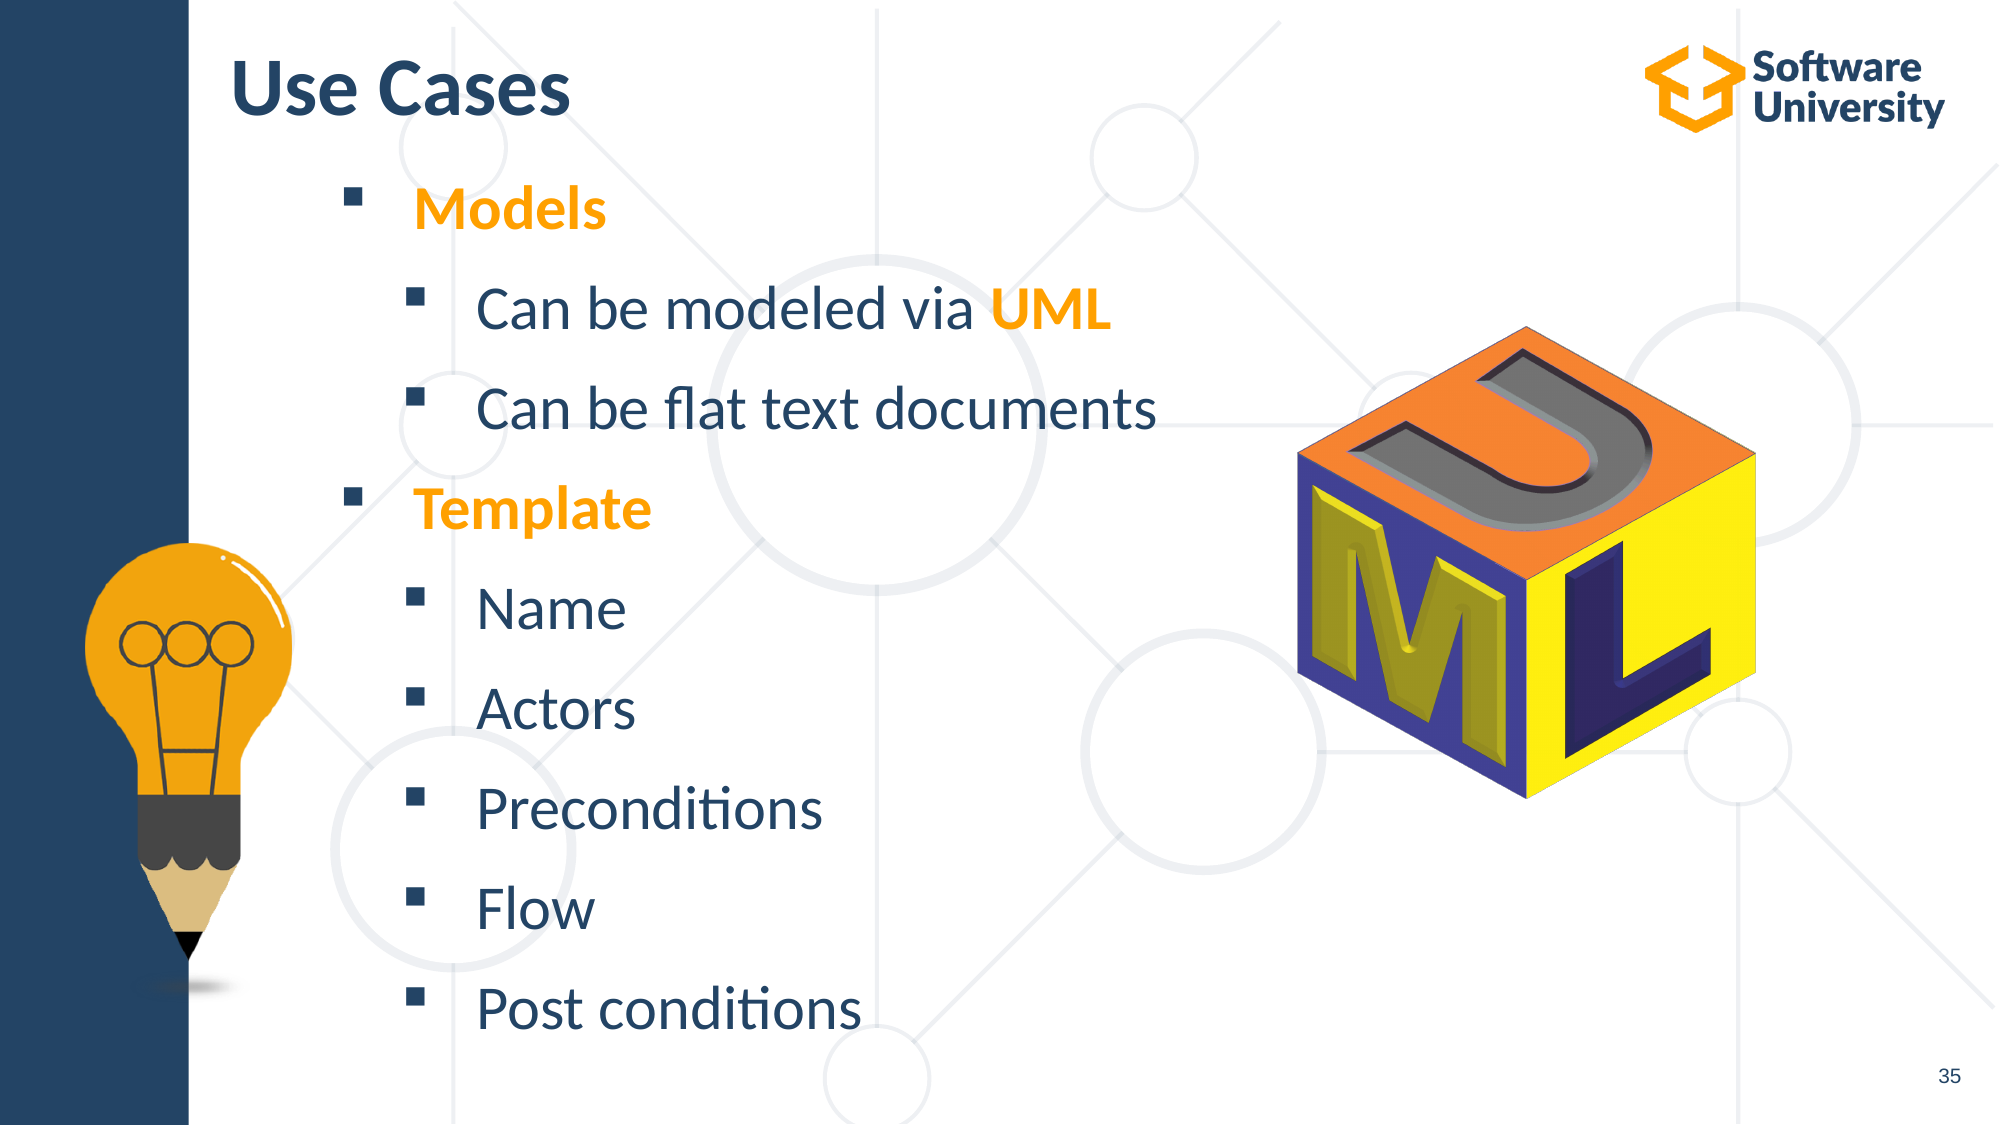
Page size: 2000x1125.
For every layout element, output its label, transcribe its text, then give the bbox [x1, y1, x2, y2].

list Models Can be modeled via UML Can be flat text documents Template Name Actors Preconditions Flow Post conditions [321, 161, 1968, 1101]
picture [1294, 326, 1756, 799]
picture [1645, 45, 1945, 133]
picture [85, 543, 292, 1003]
slide_number 35 [1896, 1049, 1968, 1101]
title Use Cases [212, 16, 1591, 162]
